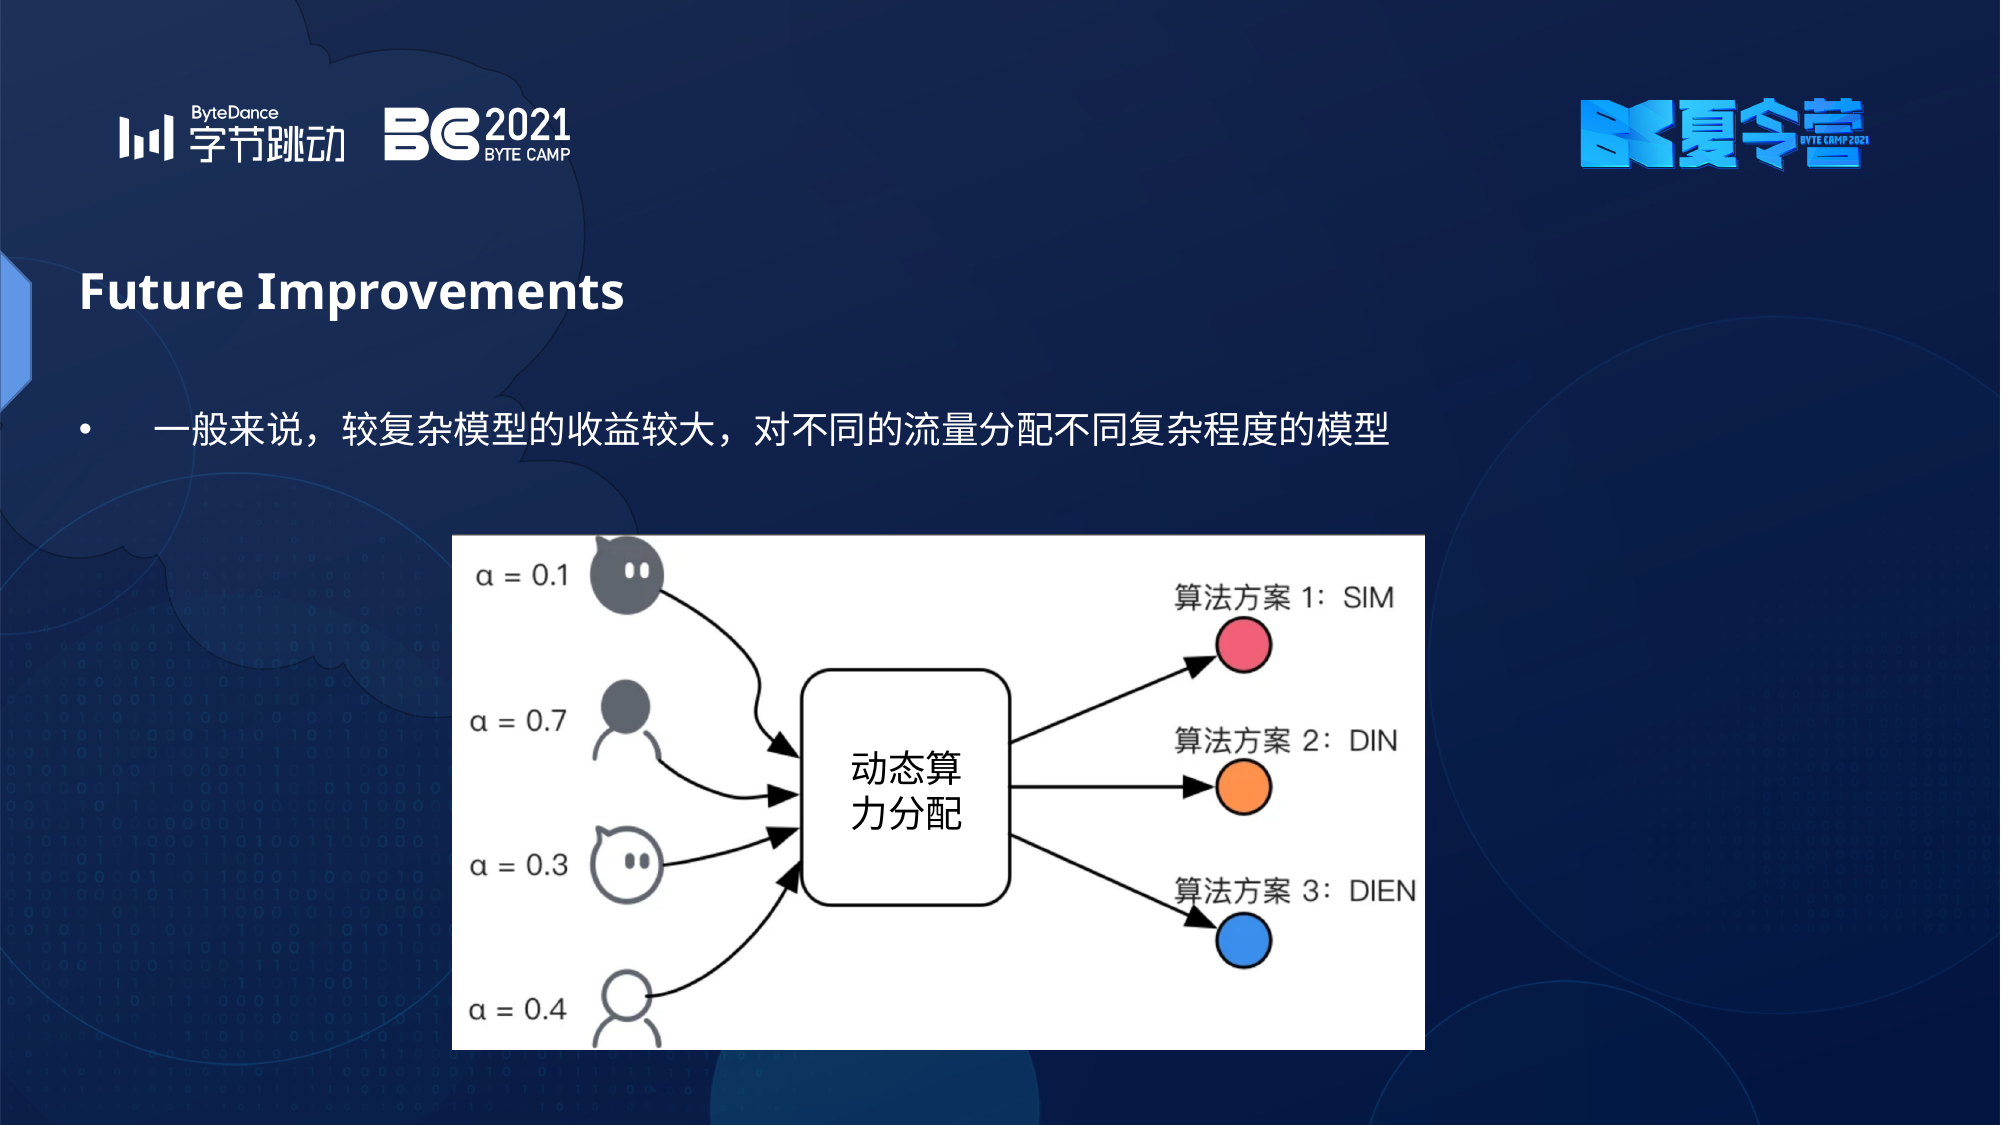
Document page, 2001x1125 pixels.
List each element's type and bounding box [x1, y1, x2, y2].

text_box [452, 534, 1425, 1050]
picture [0, 0, 2000, 1125]
